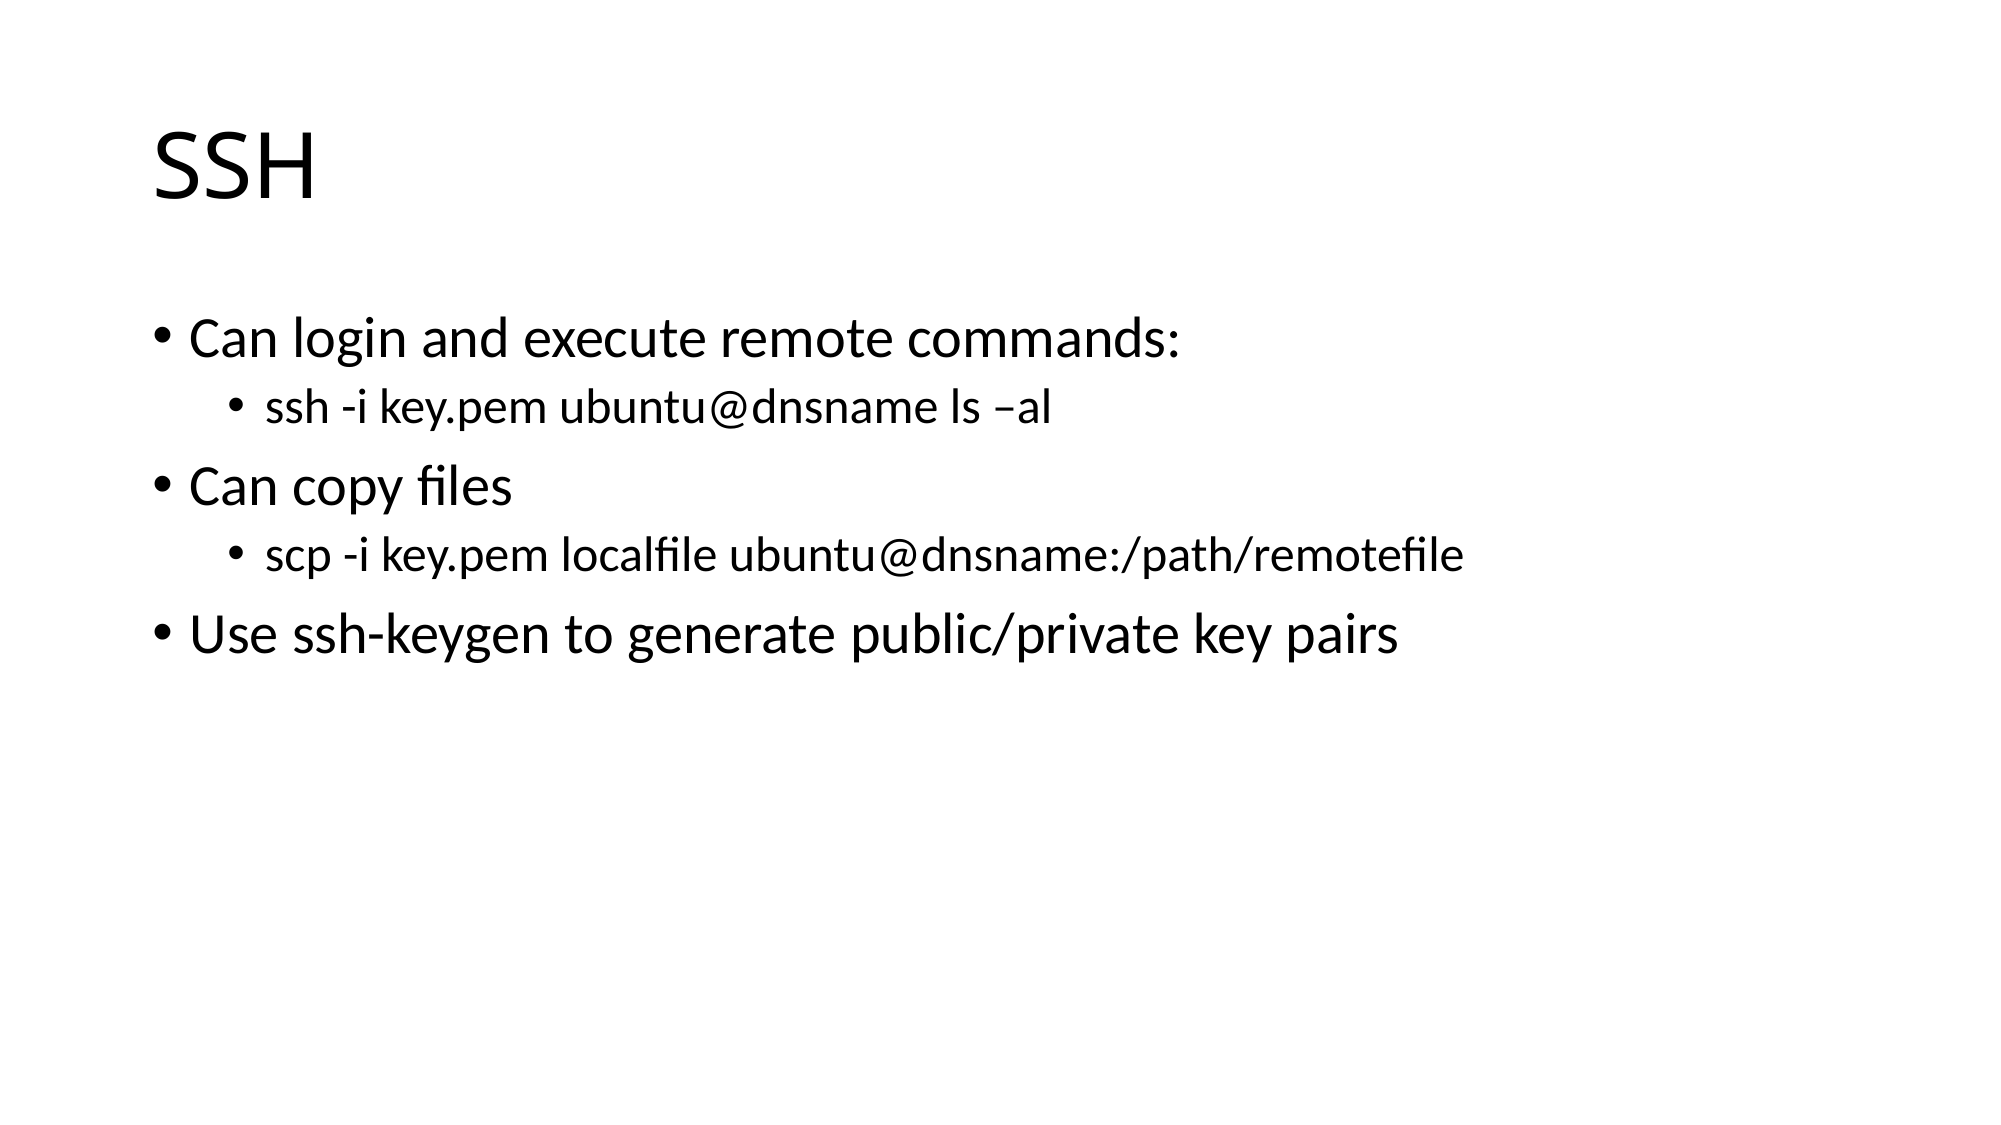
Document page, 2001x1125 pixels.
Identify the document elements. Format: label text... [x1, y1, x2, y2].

title SSH [137, 59, 1863, 278]
list Can login and execute remote commands: ssh -i key.pem ubuntu@dnsname ls –al Can copy files scp -i key.pem localfile ubuntu@dnsname:/path/remotefile Use ssh-keygen to generate public/private key pairs [137, 299, 1863, 1014]
